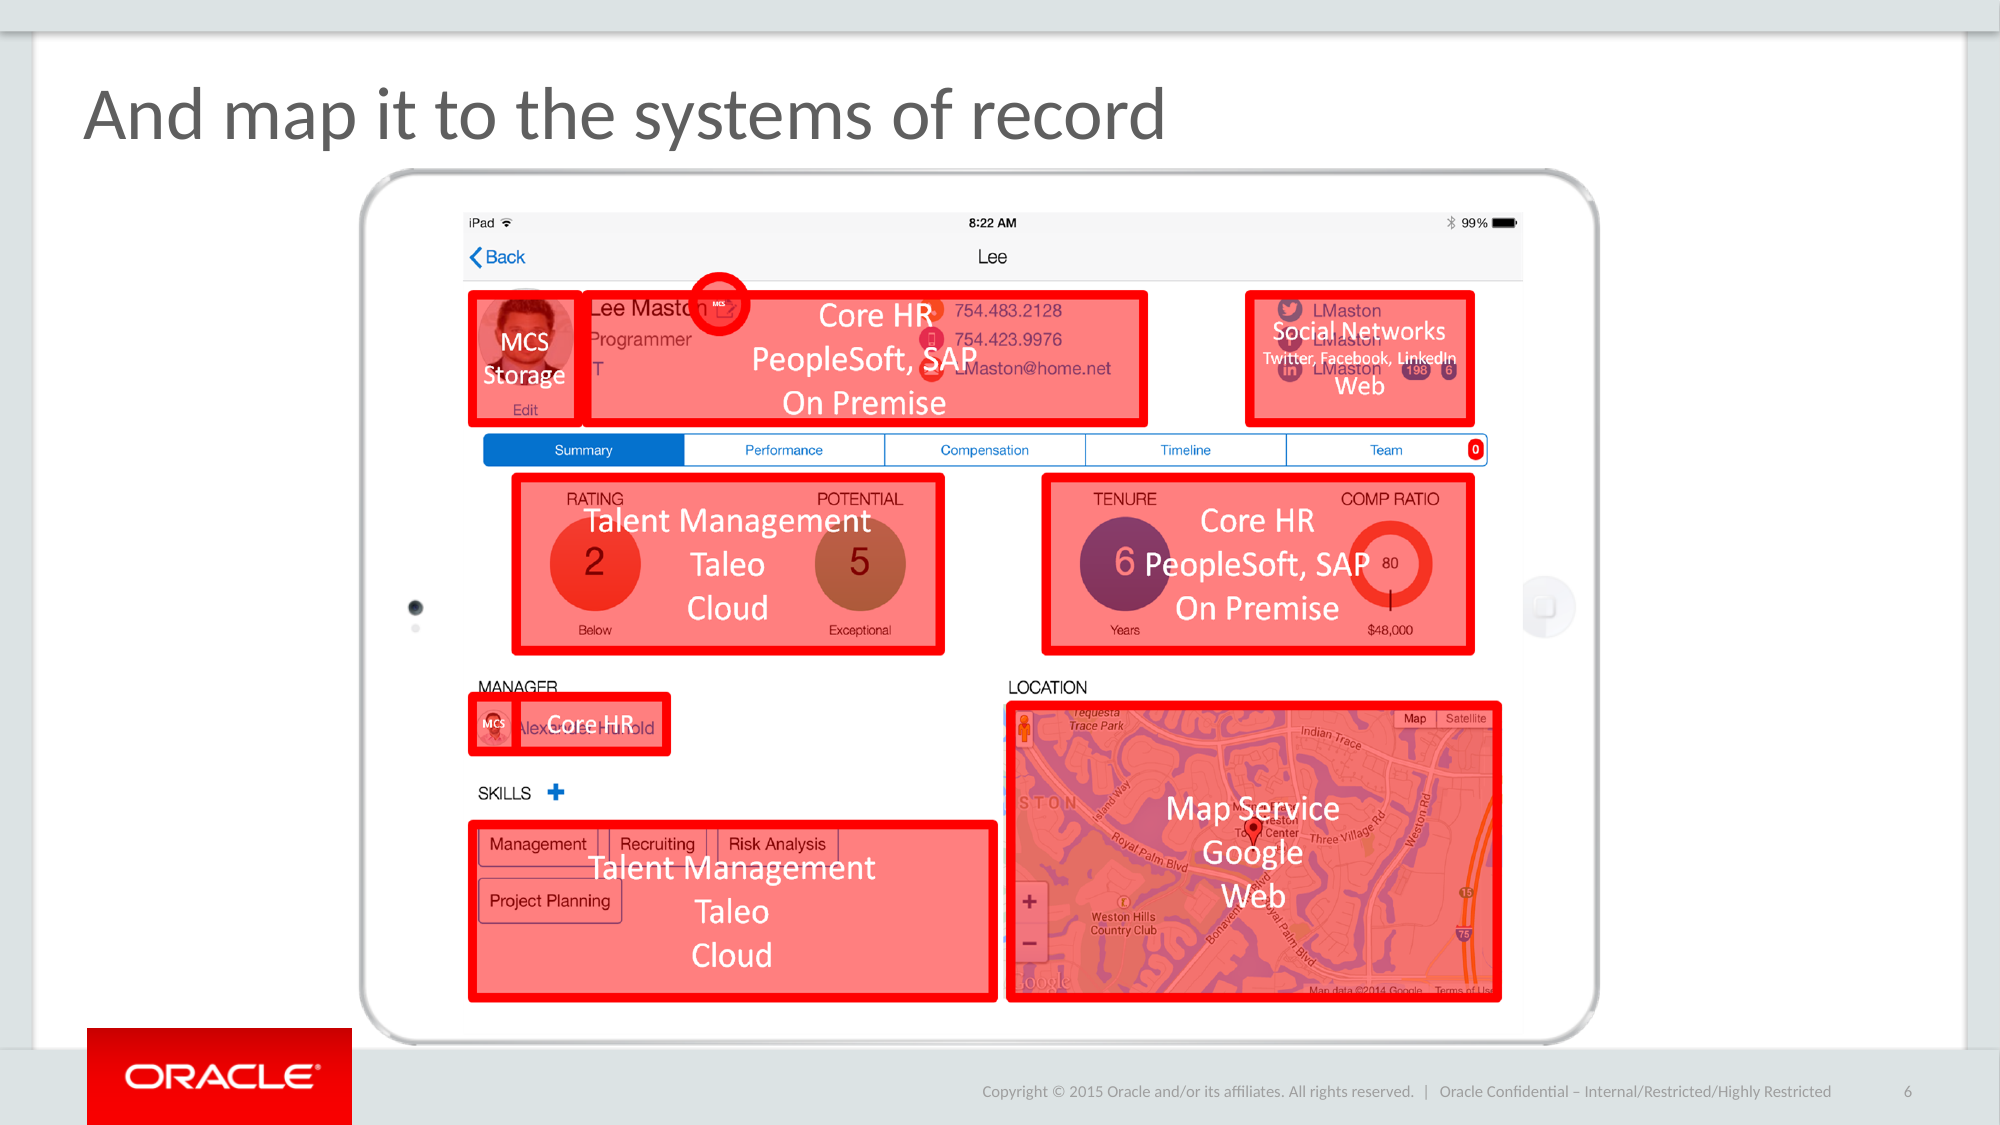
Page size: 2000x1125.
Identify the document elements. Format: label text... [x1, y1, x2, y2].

title And map it to the systems of record [83, 46, 1909, 154]
slide_number 6 [1849, 1075, 1913, 1106]
picture [87, 155, 1616, 1125]
footer Oracle Confidential – Internal/Restricted/Highly Restricted [1439, 1075, 1849, 1106]
